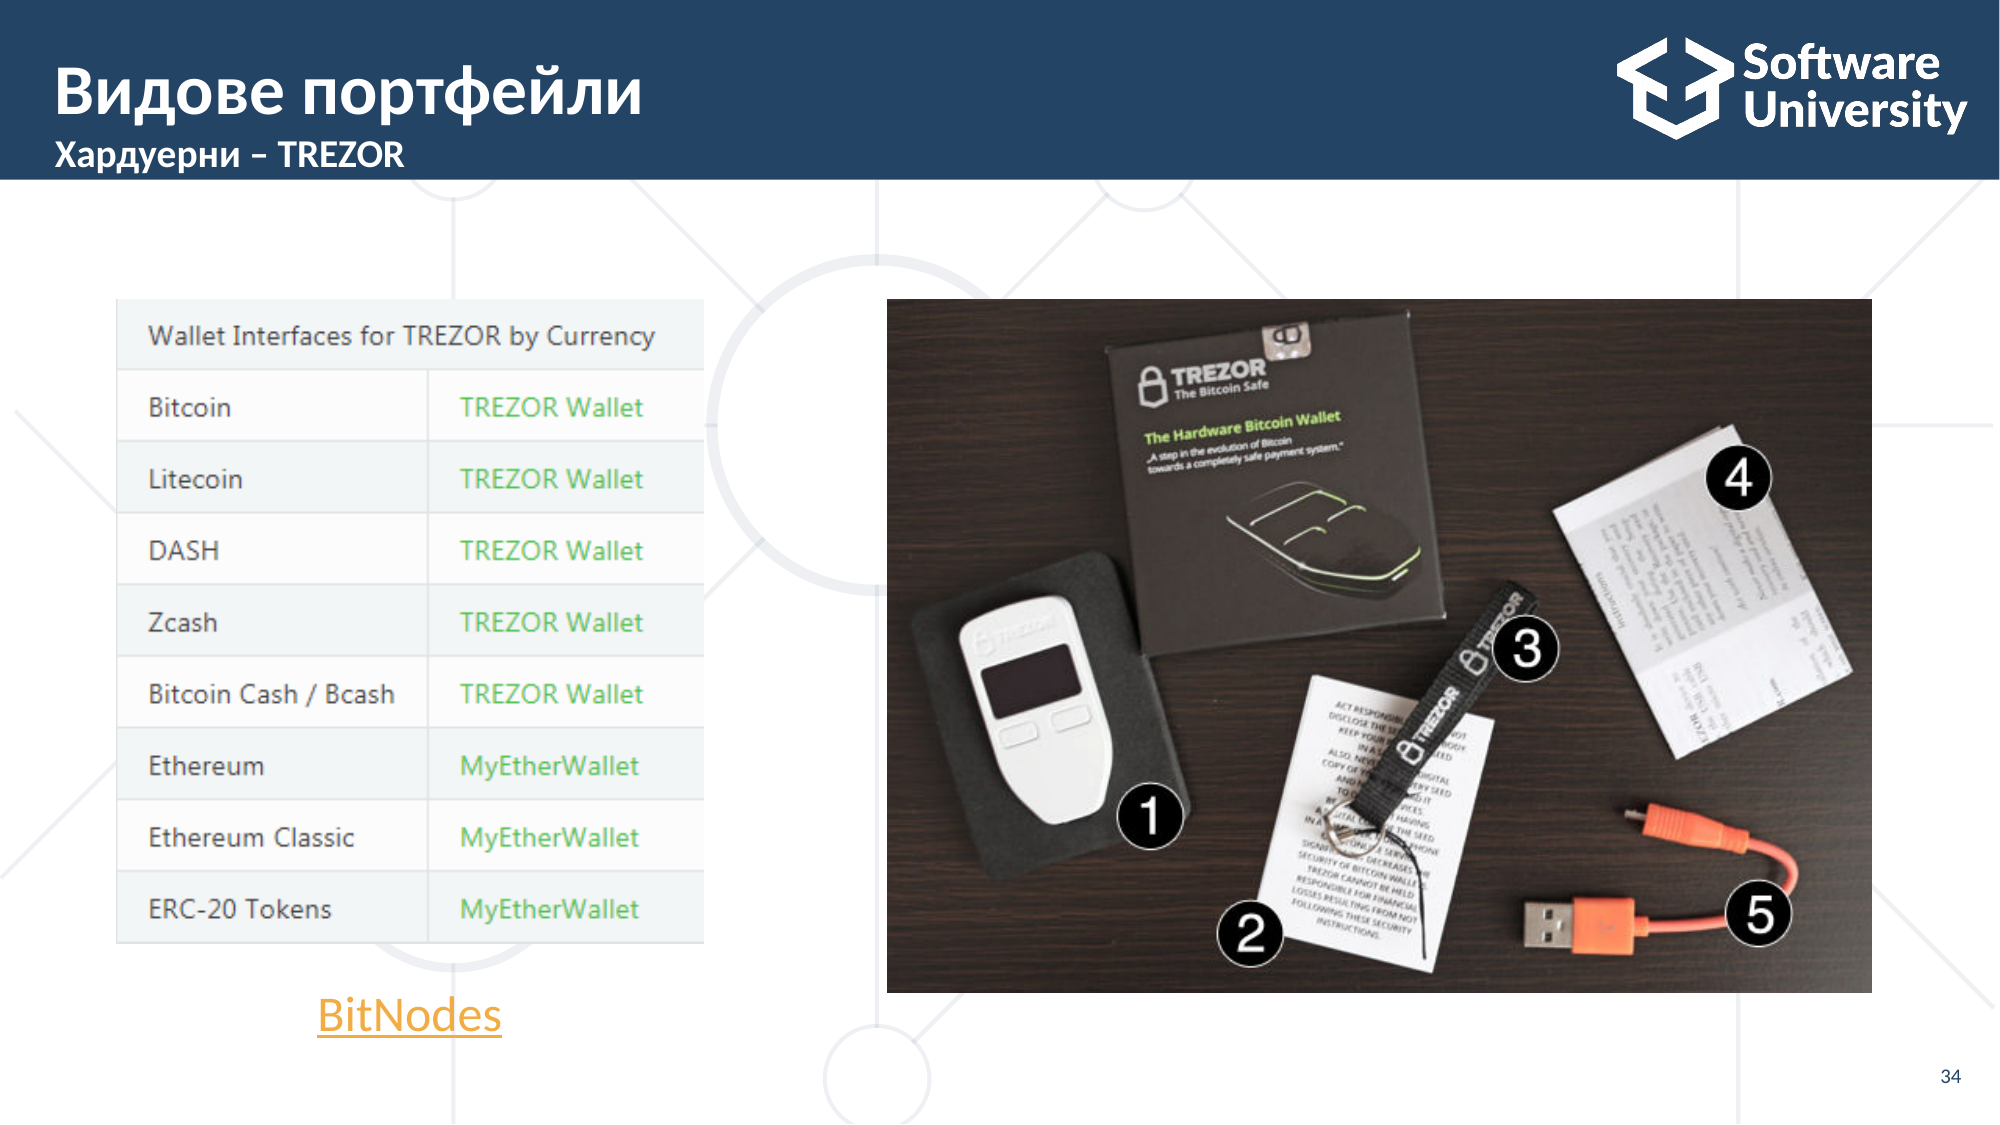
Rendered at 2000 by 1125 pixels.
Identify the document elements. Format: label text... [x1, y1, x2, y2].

slide_number 34 [1896, 1049, 1968, 1101]
picture [115, 299, 704, 944]
text_box BitNodes [302, 973, 517, 1049]
title Видове портфейли Хардуерни – TREZOR [37, 36, 1681, 182]
picture [886, 299, 1872, 993]
picture [1681, 37, 1968, 140]
